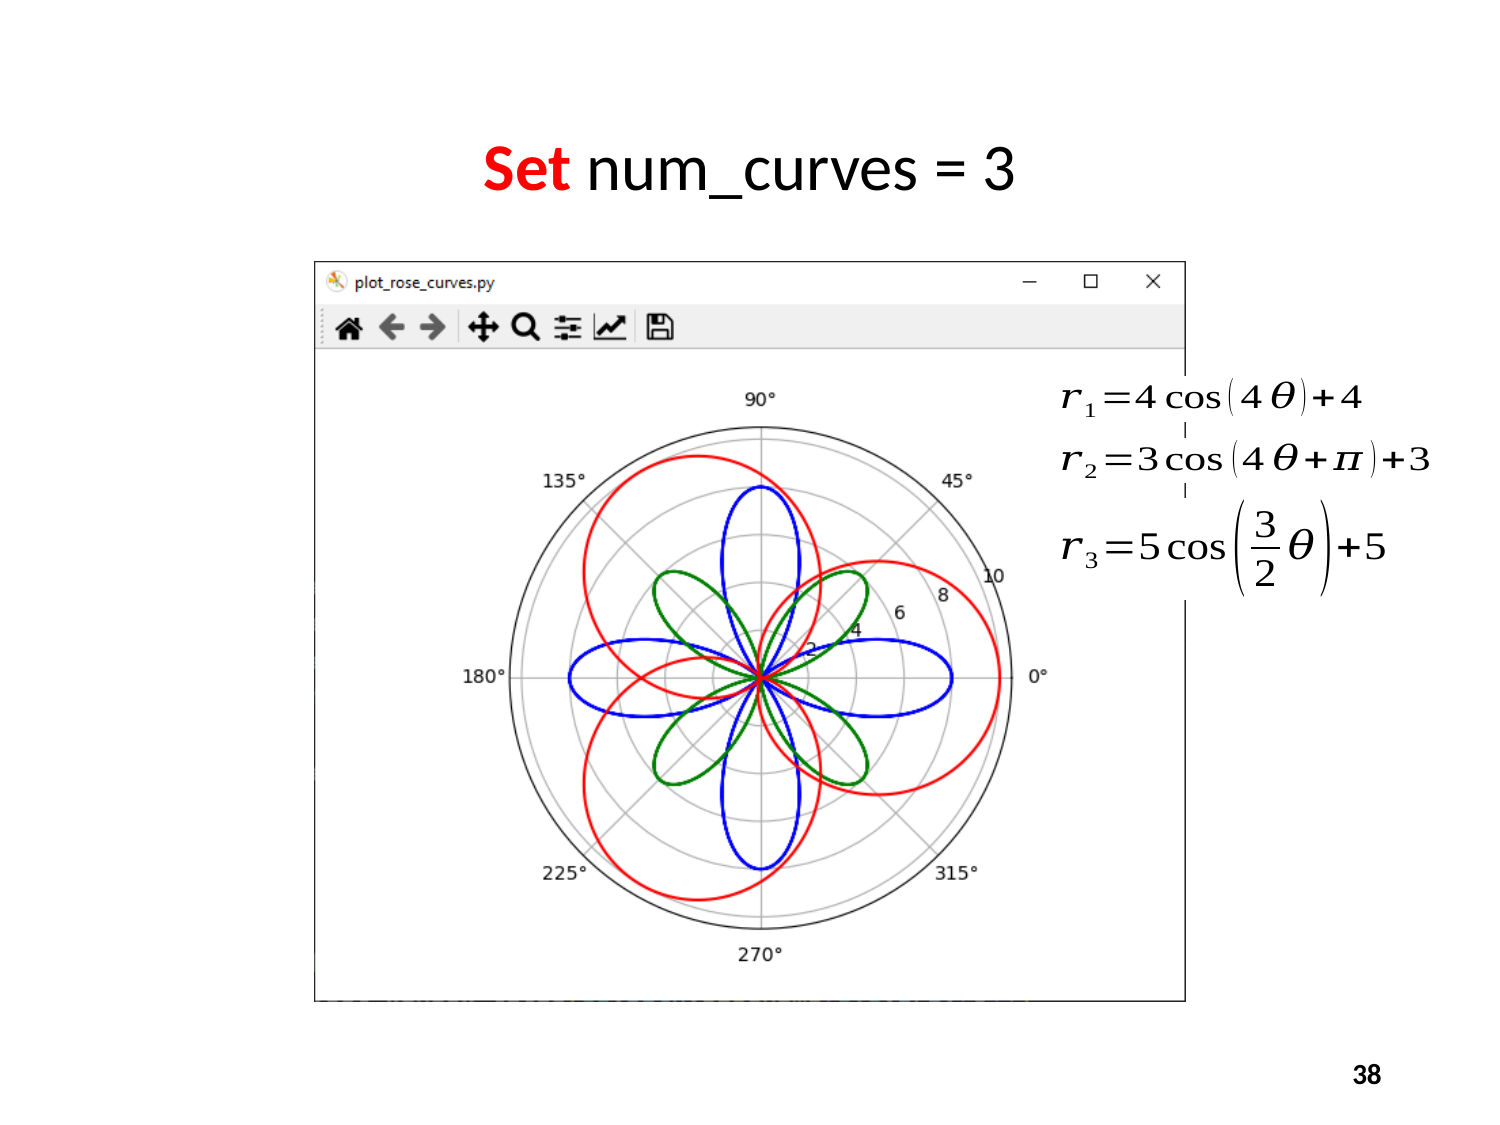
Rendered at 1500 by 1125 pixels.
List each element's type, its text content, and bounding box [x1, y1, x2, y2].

picture [314, 261, 1186, 1003]
title Set num_curves = 3 [103, 59, 1397, 278]
slide_number 38 [1059, 1042, 1397, 1103]
